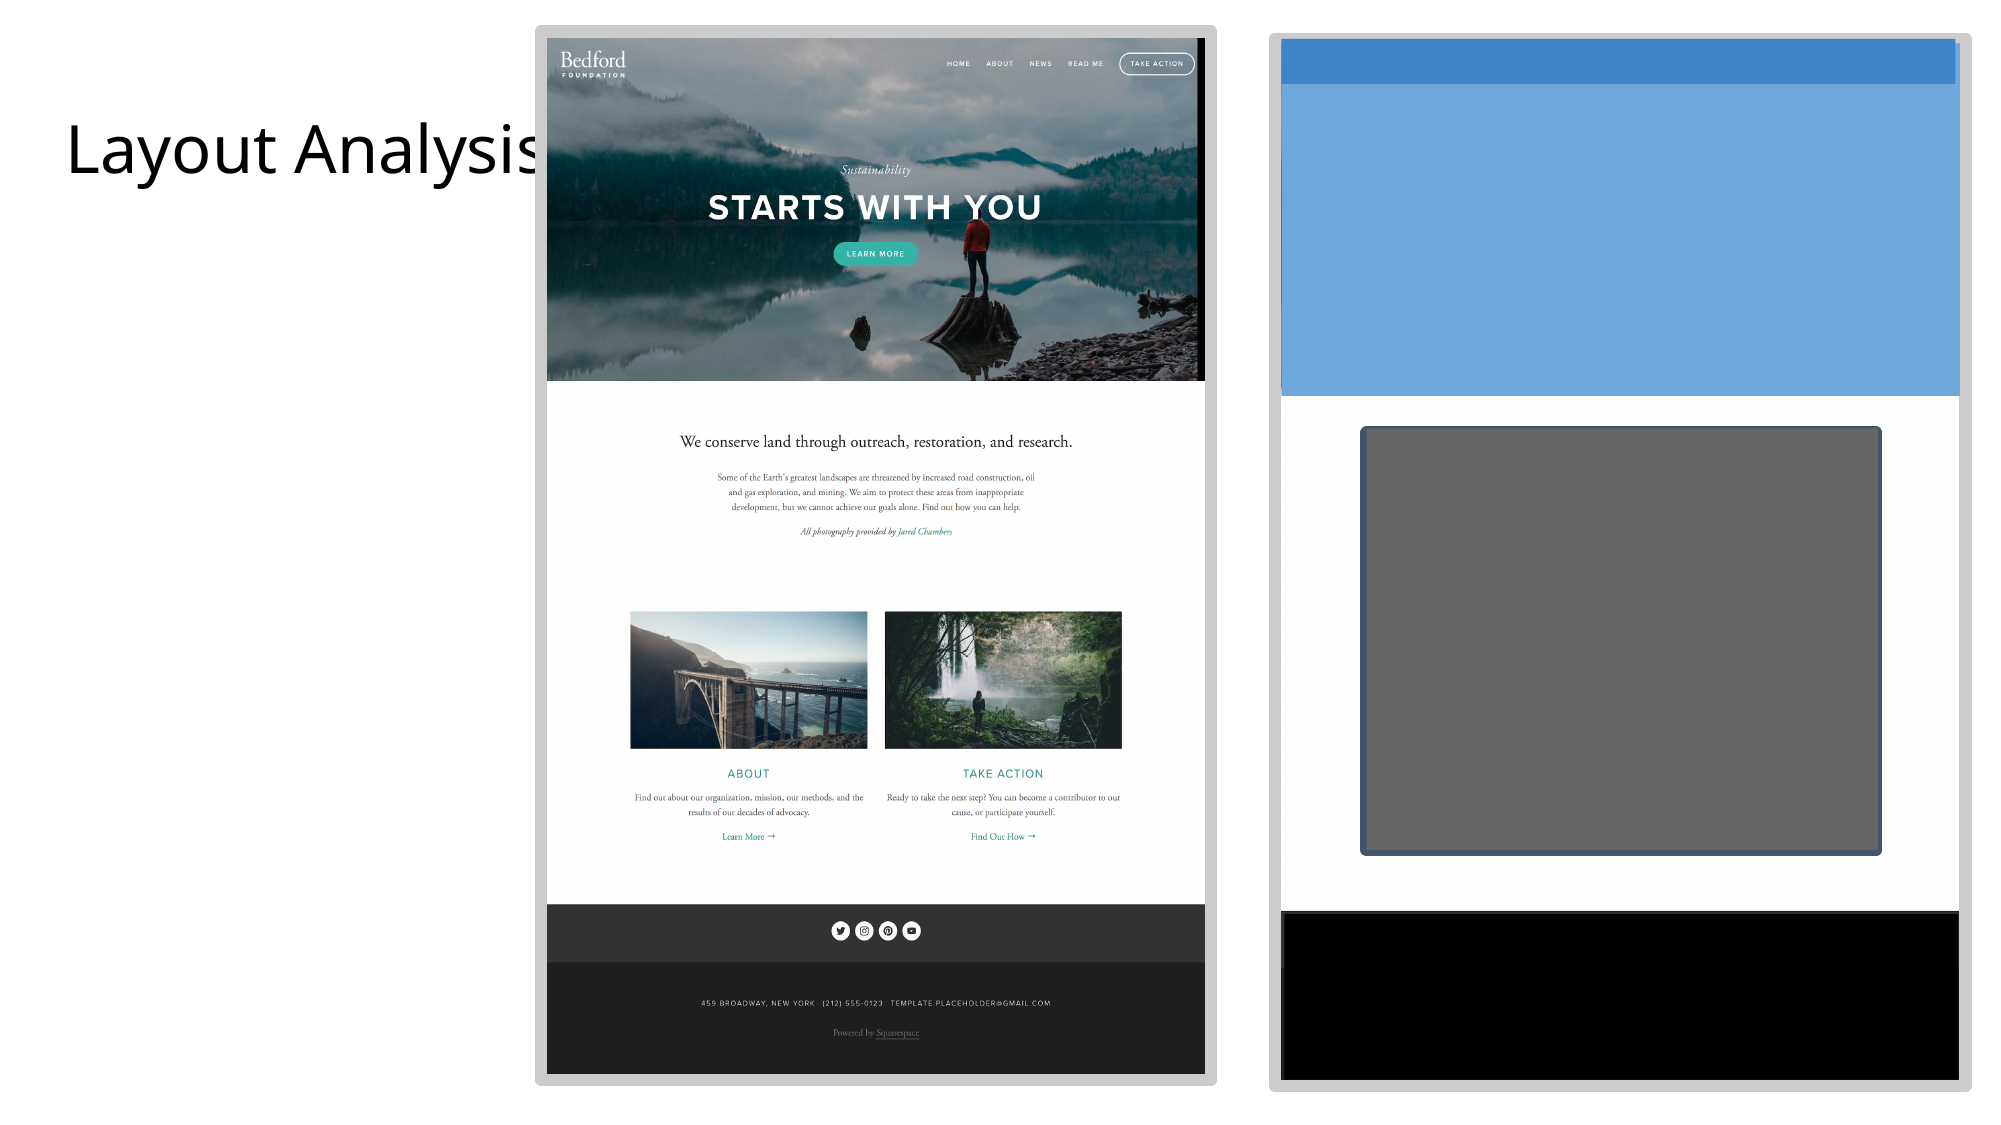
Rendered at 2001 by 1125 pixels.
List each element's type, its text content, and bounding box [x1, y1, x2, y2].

picture [547, 37, 1205, 1074]
title Layout Analysis [50, 43, 535, 261]
text_box [1281, 38, 1956, 45]
picture [1281, 45, 1960, 1080]
